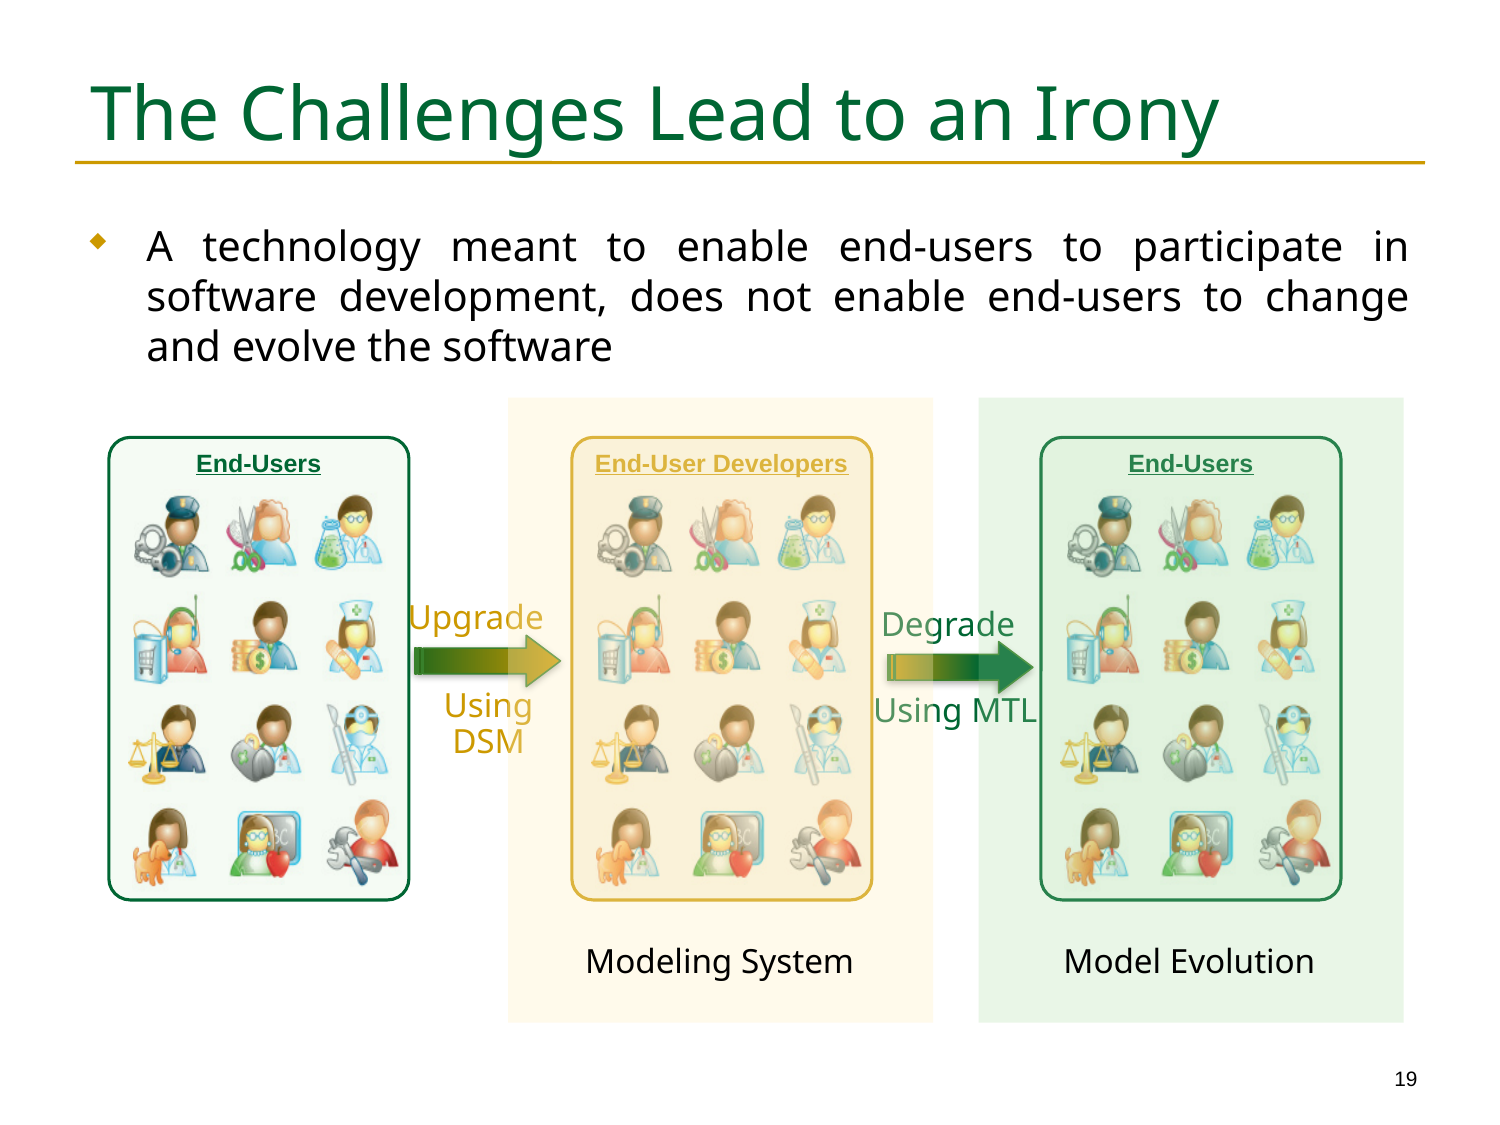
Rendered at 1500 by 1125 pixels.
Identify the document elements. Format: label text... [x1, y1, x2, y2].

text_box [978, 397, 1404, 1023]
list A technology meant to enable end-users to participate in software development, does not enable end-users to change and evolve the software [74, 212, 1426, 1006]
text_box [397, 593, 580, 733]
title The Challenges Lead to an Irony [74, 32, 1426, 163]
text_box [508, 397, 934, 598]
text_box Model Evolution [1048, 937, 1331, 989]
text_box Modeling System [570, 937, 870, 989]
text_box [508, 741, 934, 1023]
slide_number 19 [1379, 1048, 1442, 1099]
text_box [1040, 437, 1342, 901]
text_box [571, 437, 873, 901]
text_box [840, 599, 1071, 738]
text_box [108, 437, 410, 901]
